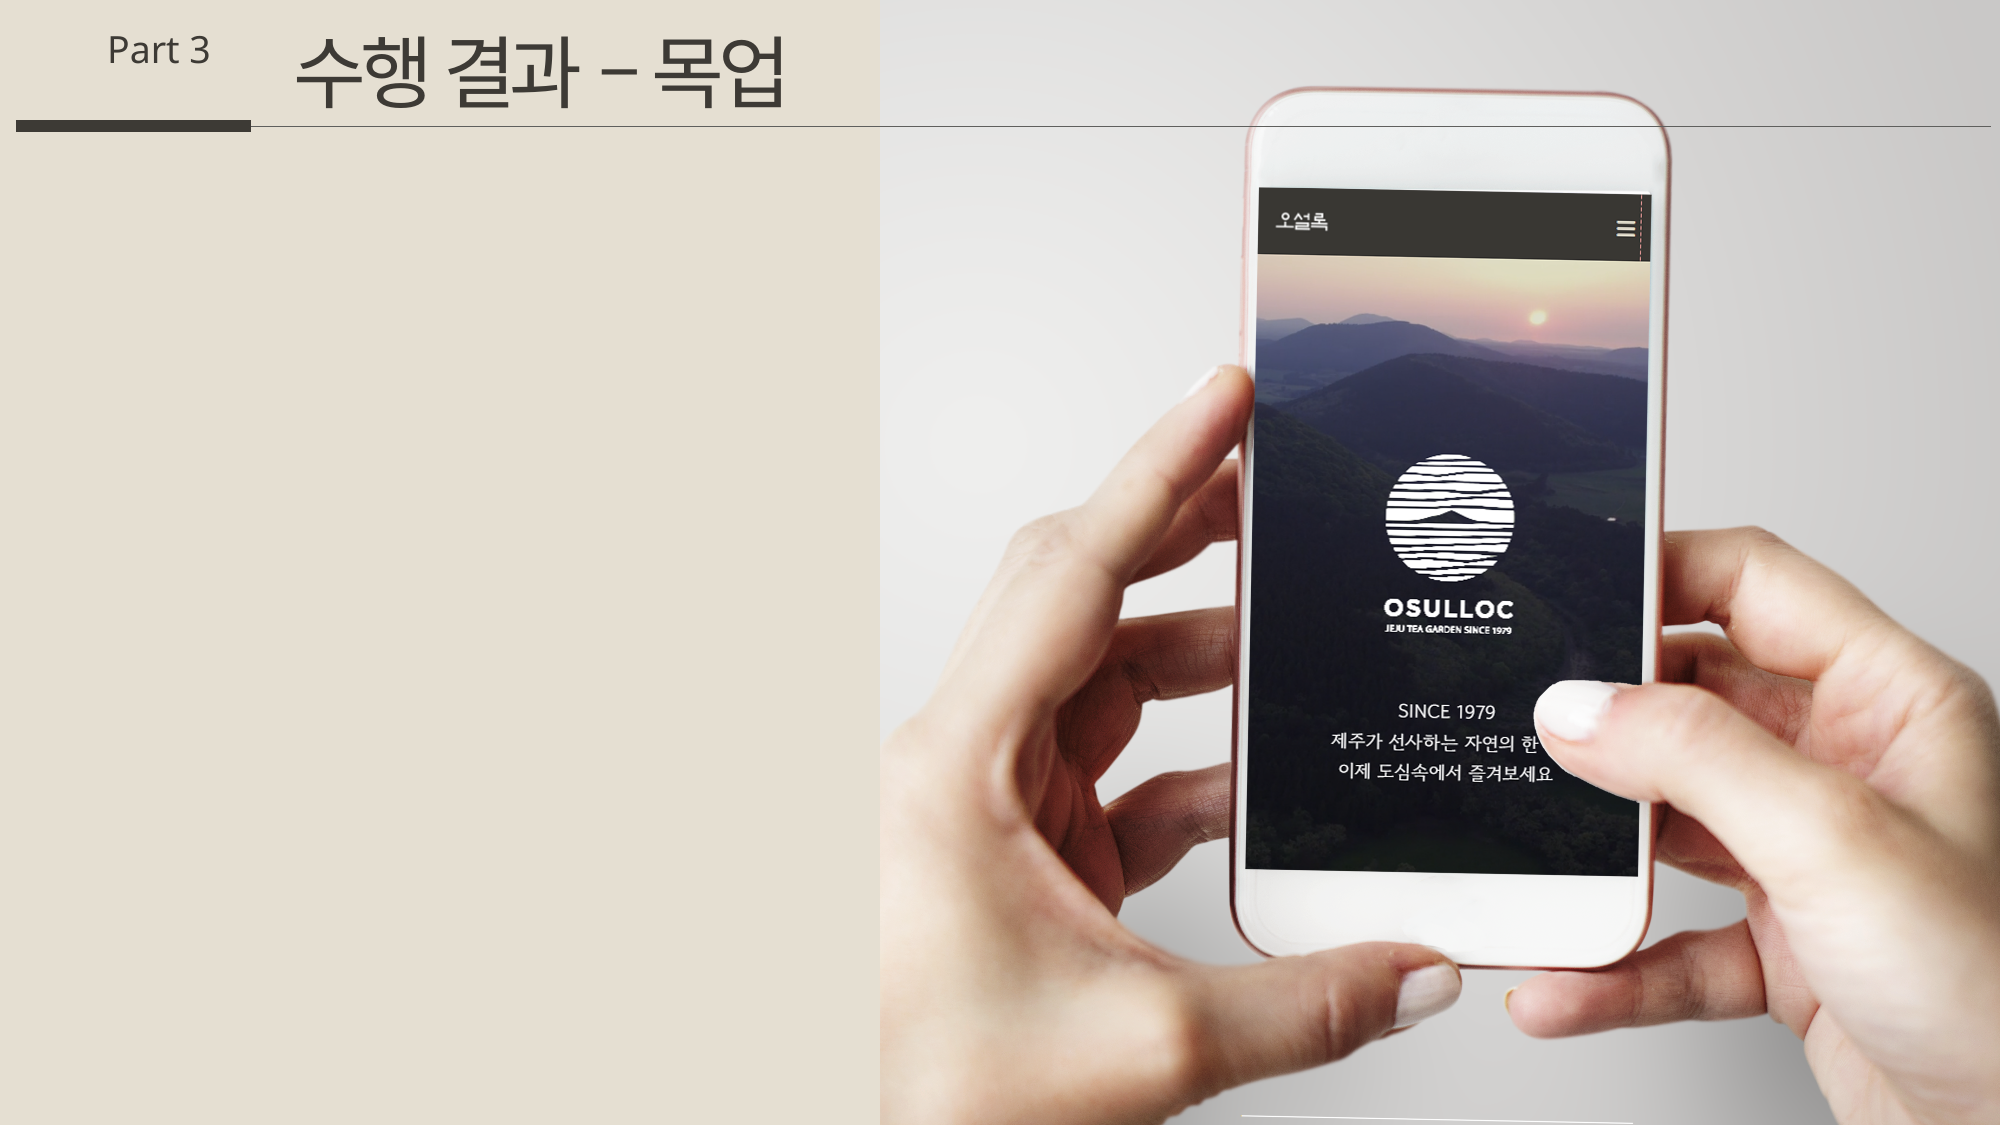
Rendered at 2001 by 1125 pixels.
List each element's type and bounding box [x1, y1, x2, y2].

text_box [15, 15, 1991, 128]
picture [880, 0, 2000, 1125]
